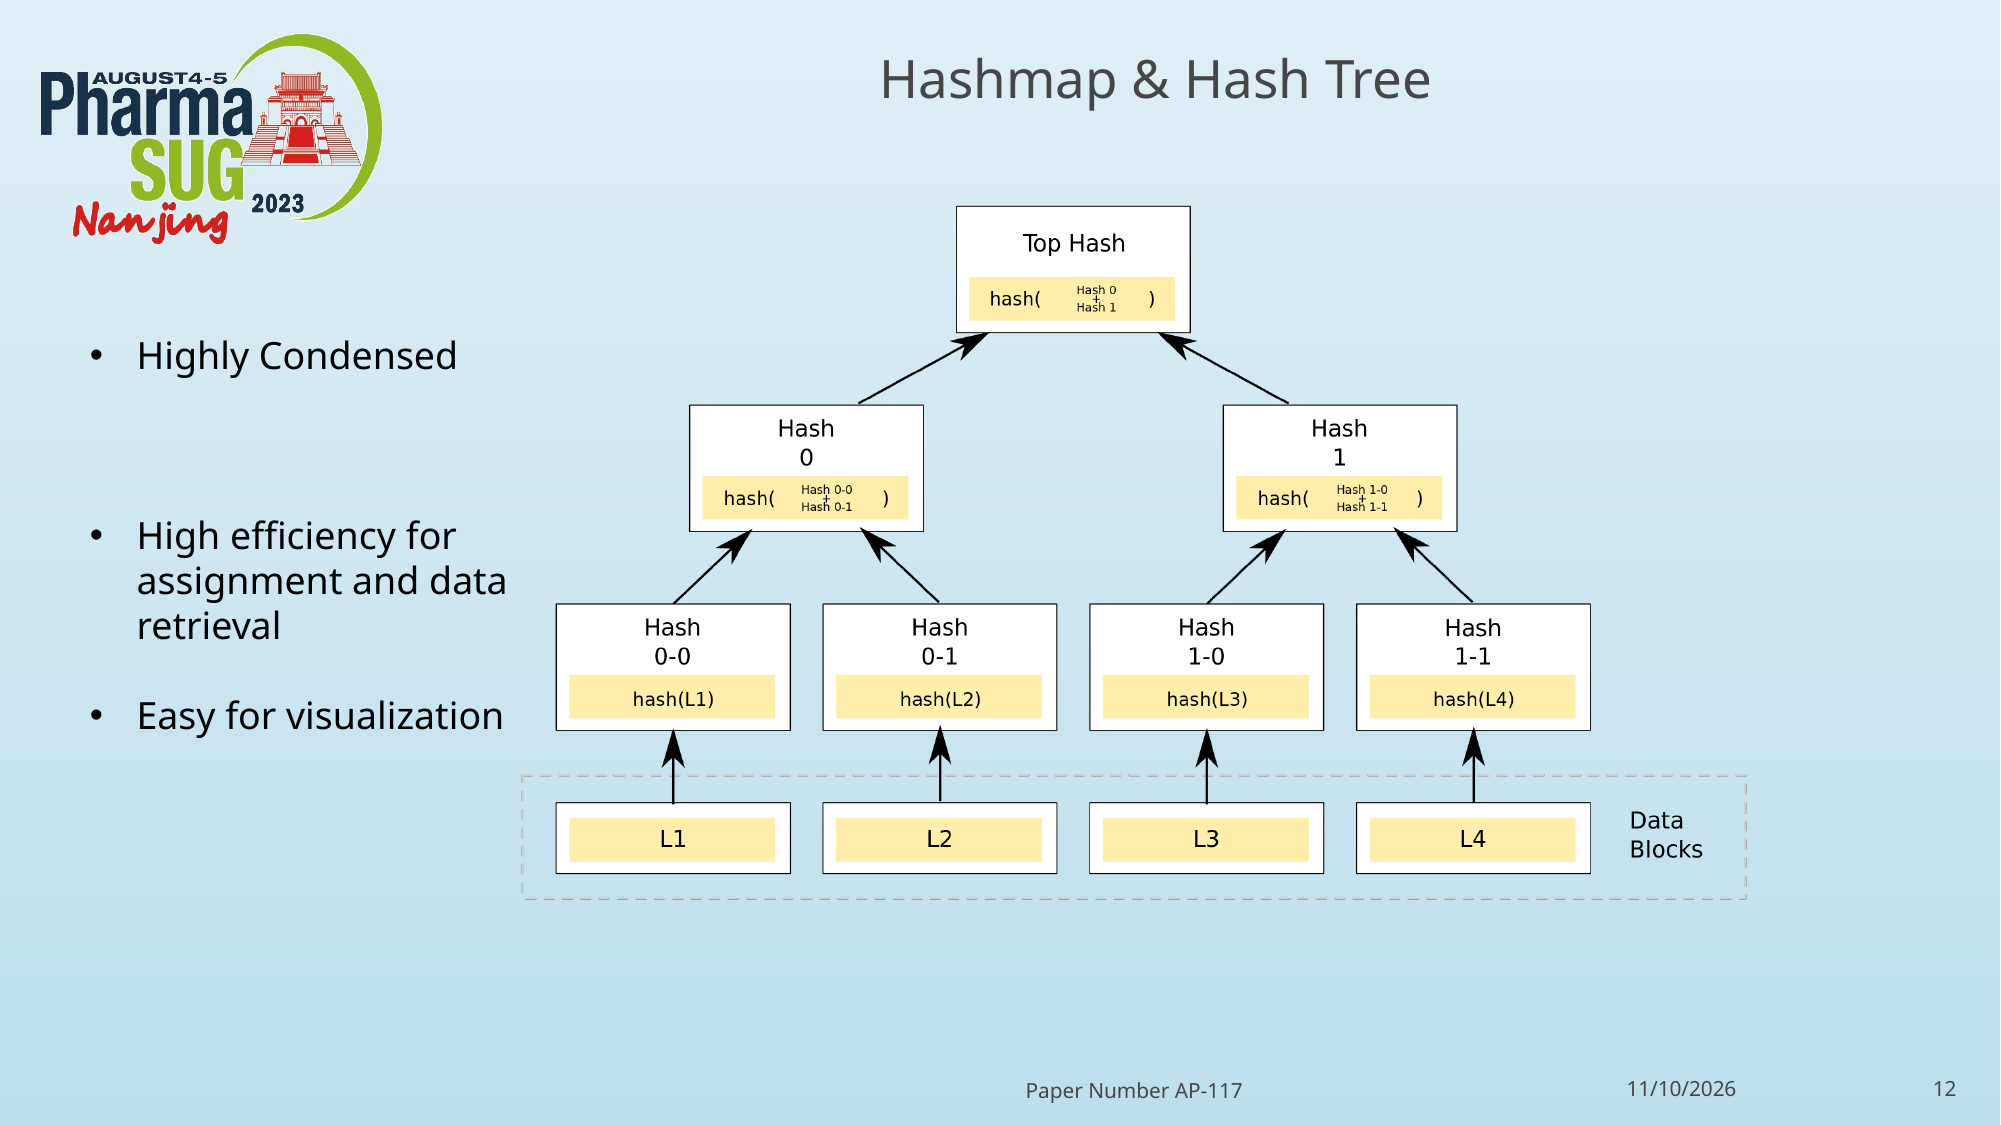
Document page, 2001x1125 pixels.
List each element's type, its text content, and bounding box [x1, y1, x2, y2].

text_box Highly Condensed High efficiency for assignment and data retrieval Easy for visualization [74, 324, 502, 745]
title Hashmap & Hash Tree [387, 37, 1925, 180]
text_box Paper Number AP-117 [877, 1049, 1392, 1110]
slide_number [1471, 1051, 1891, 1112]
picture [502, 149, 1766, 954]
slide_number 12 [1891, 1051, 1972, 1112]
picture [30, 18, 388, 269]
